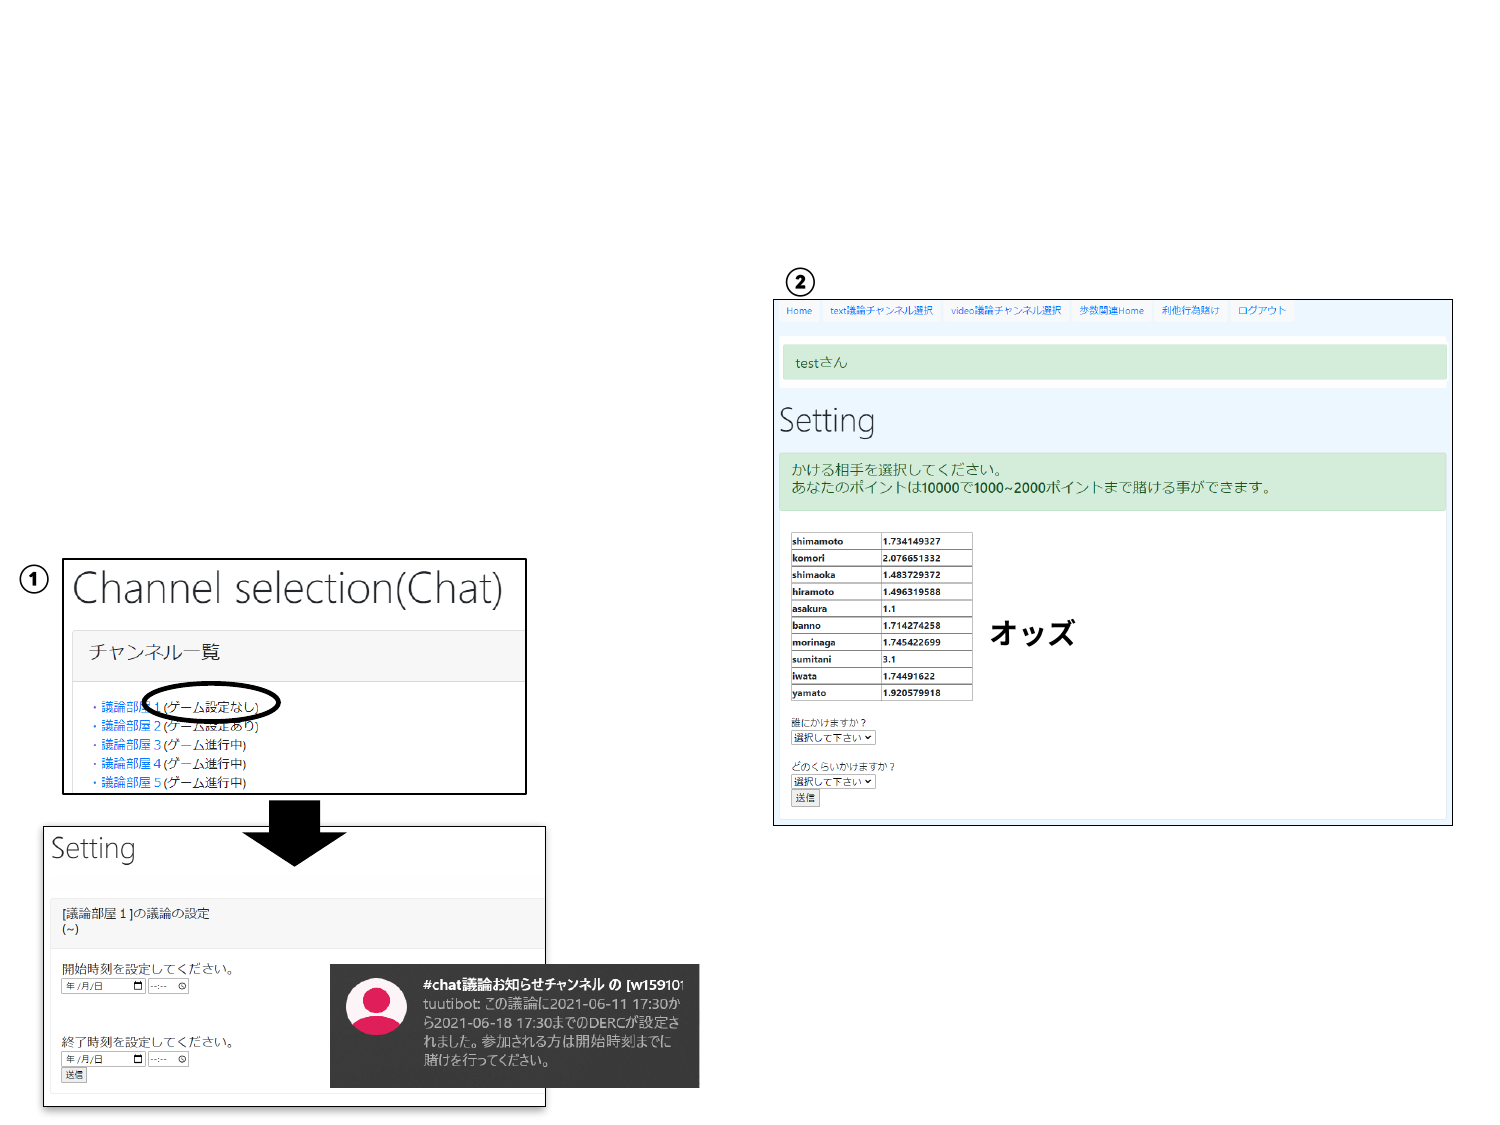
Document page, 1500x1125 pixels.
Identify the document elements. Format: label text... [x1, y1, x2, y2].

picture [44, 826, 700, 1107]
text_box ② [766, 255, 831, 305]
picture [63, 559, 526, 794]
text_box ① [0, 551, 64, 602]
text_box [773, 299, 1453, 826]
picture [781, 342, 1449, 381]
text_box [269, 800, 321, 826]
